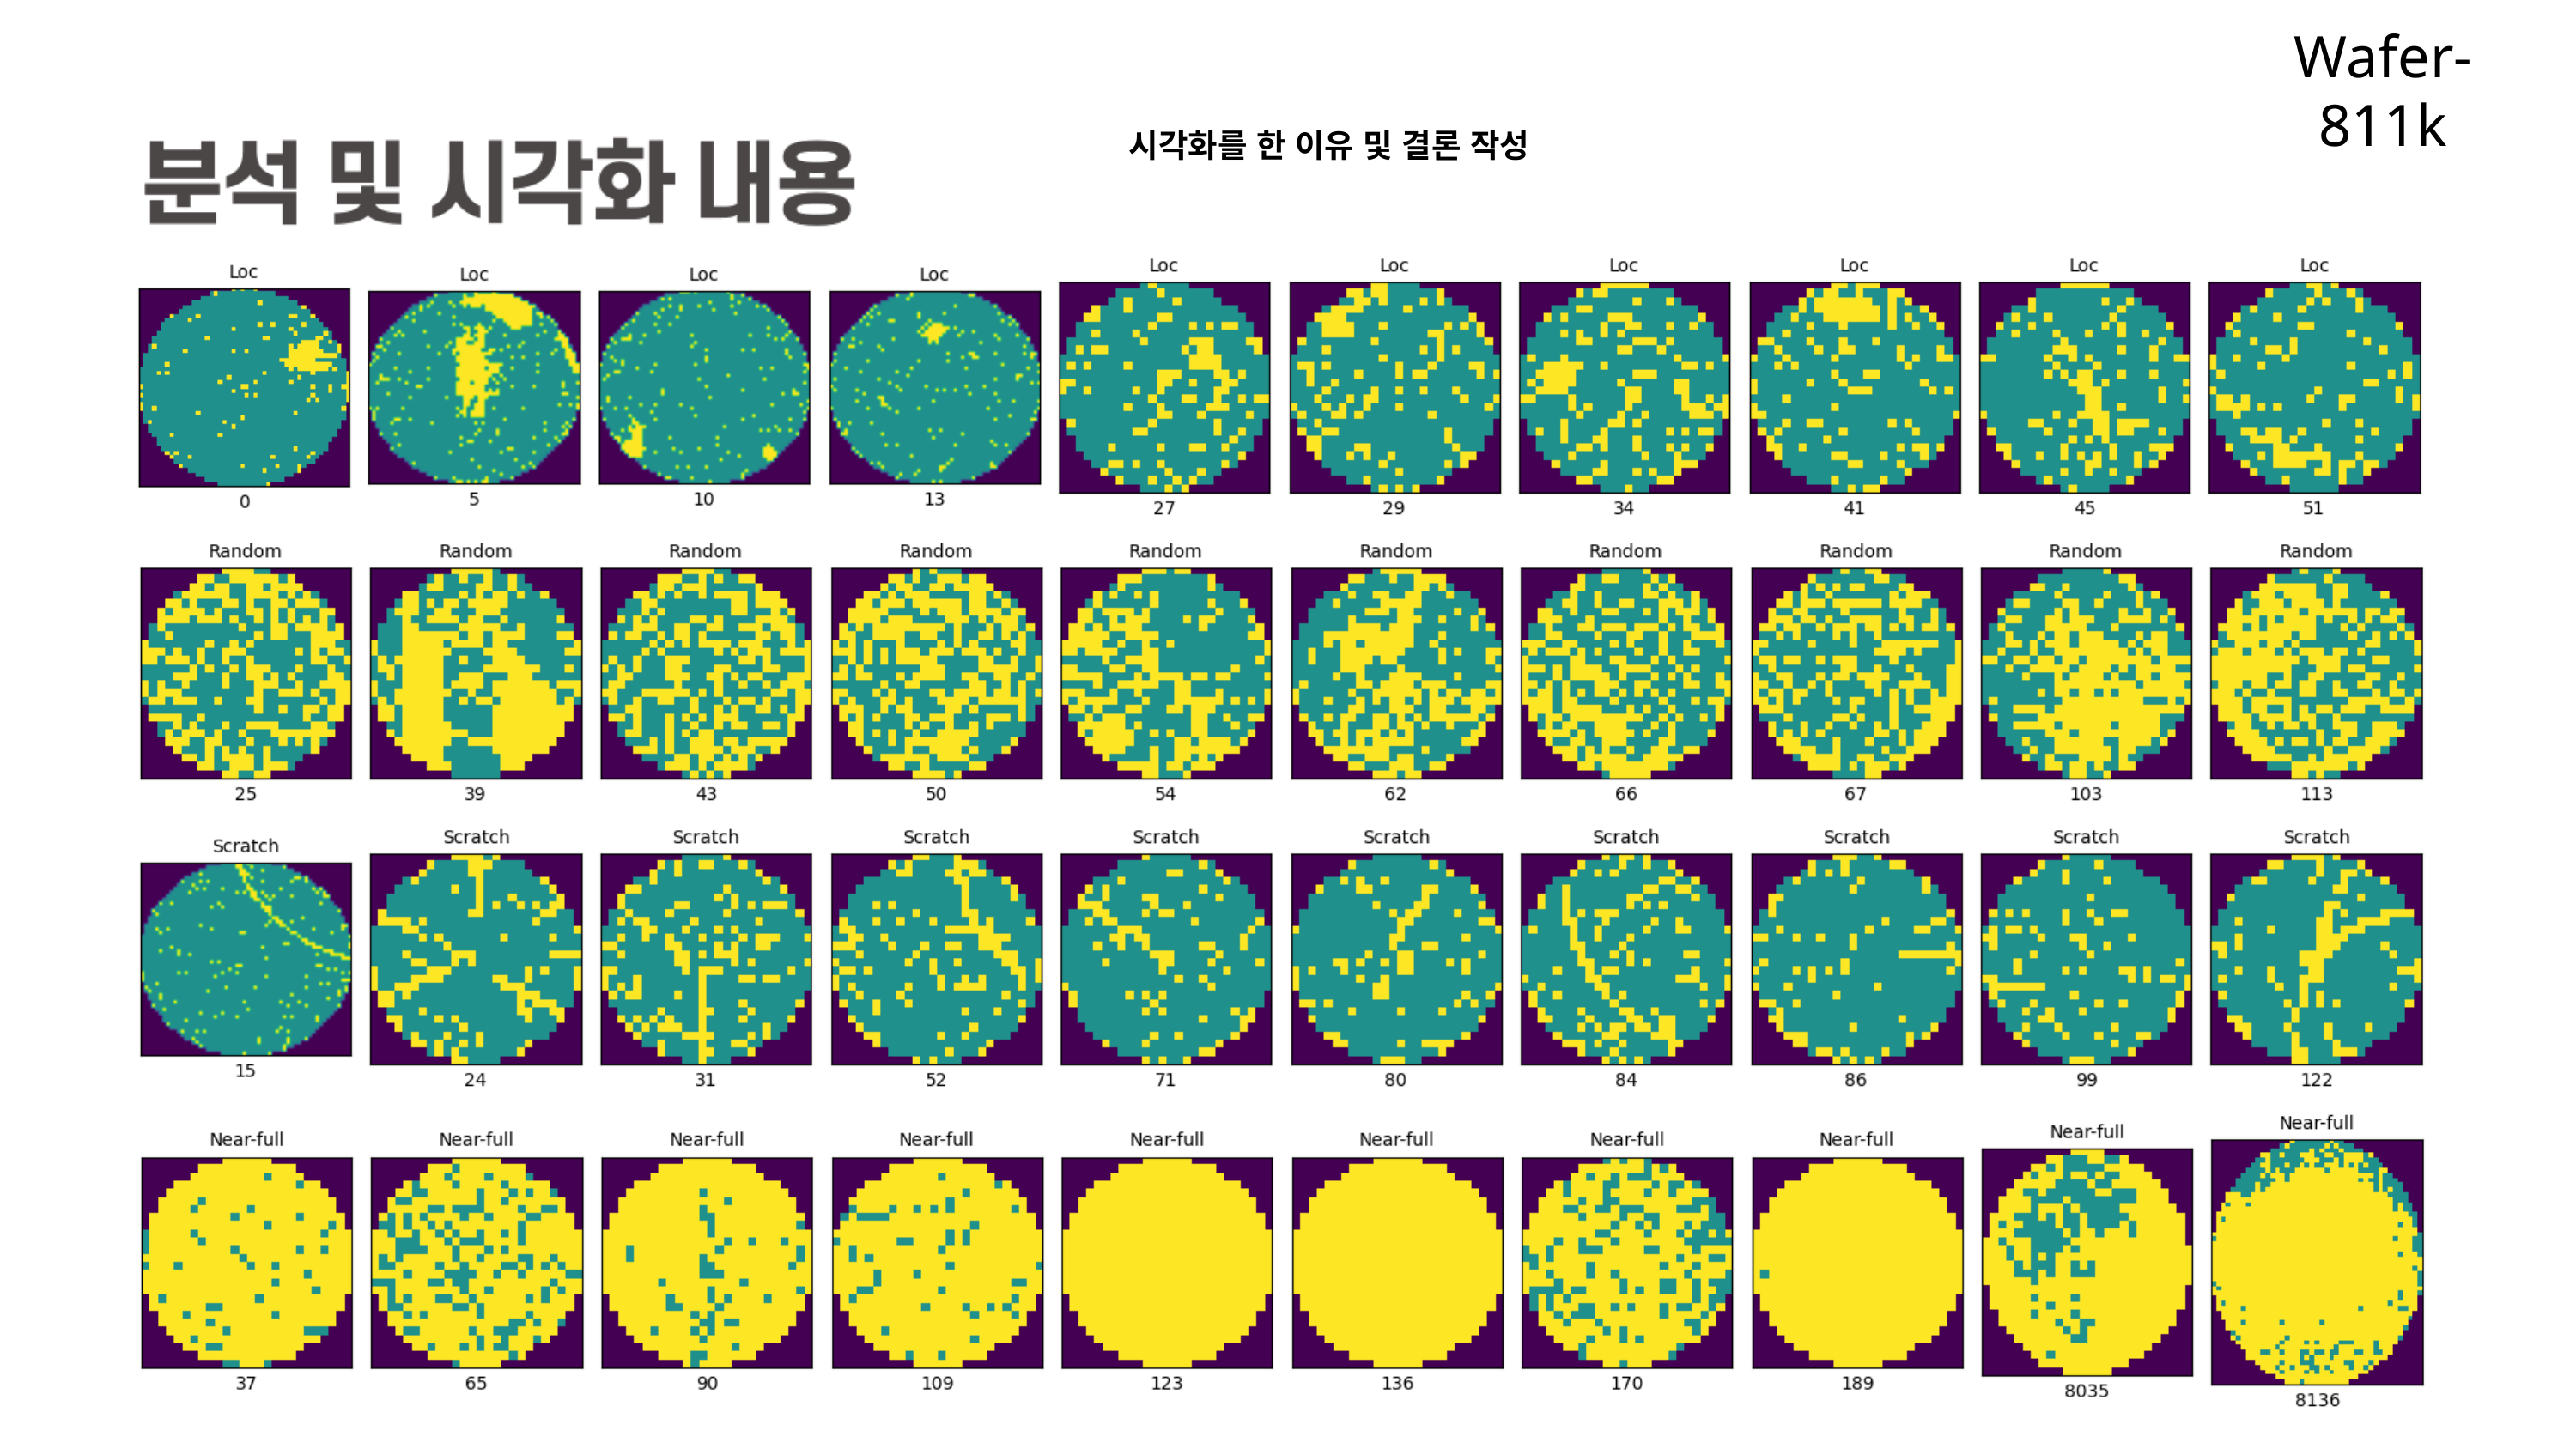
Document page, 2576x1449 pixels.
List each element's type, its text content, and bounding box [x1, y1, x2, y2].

picture [126, 126, 2434, 1423]
text_box 시각화를 한 이유 및 결론 작성 [1115, 118, 1739, 209]
text_box Wafer-811k [2231, 14, 2536, 164]
